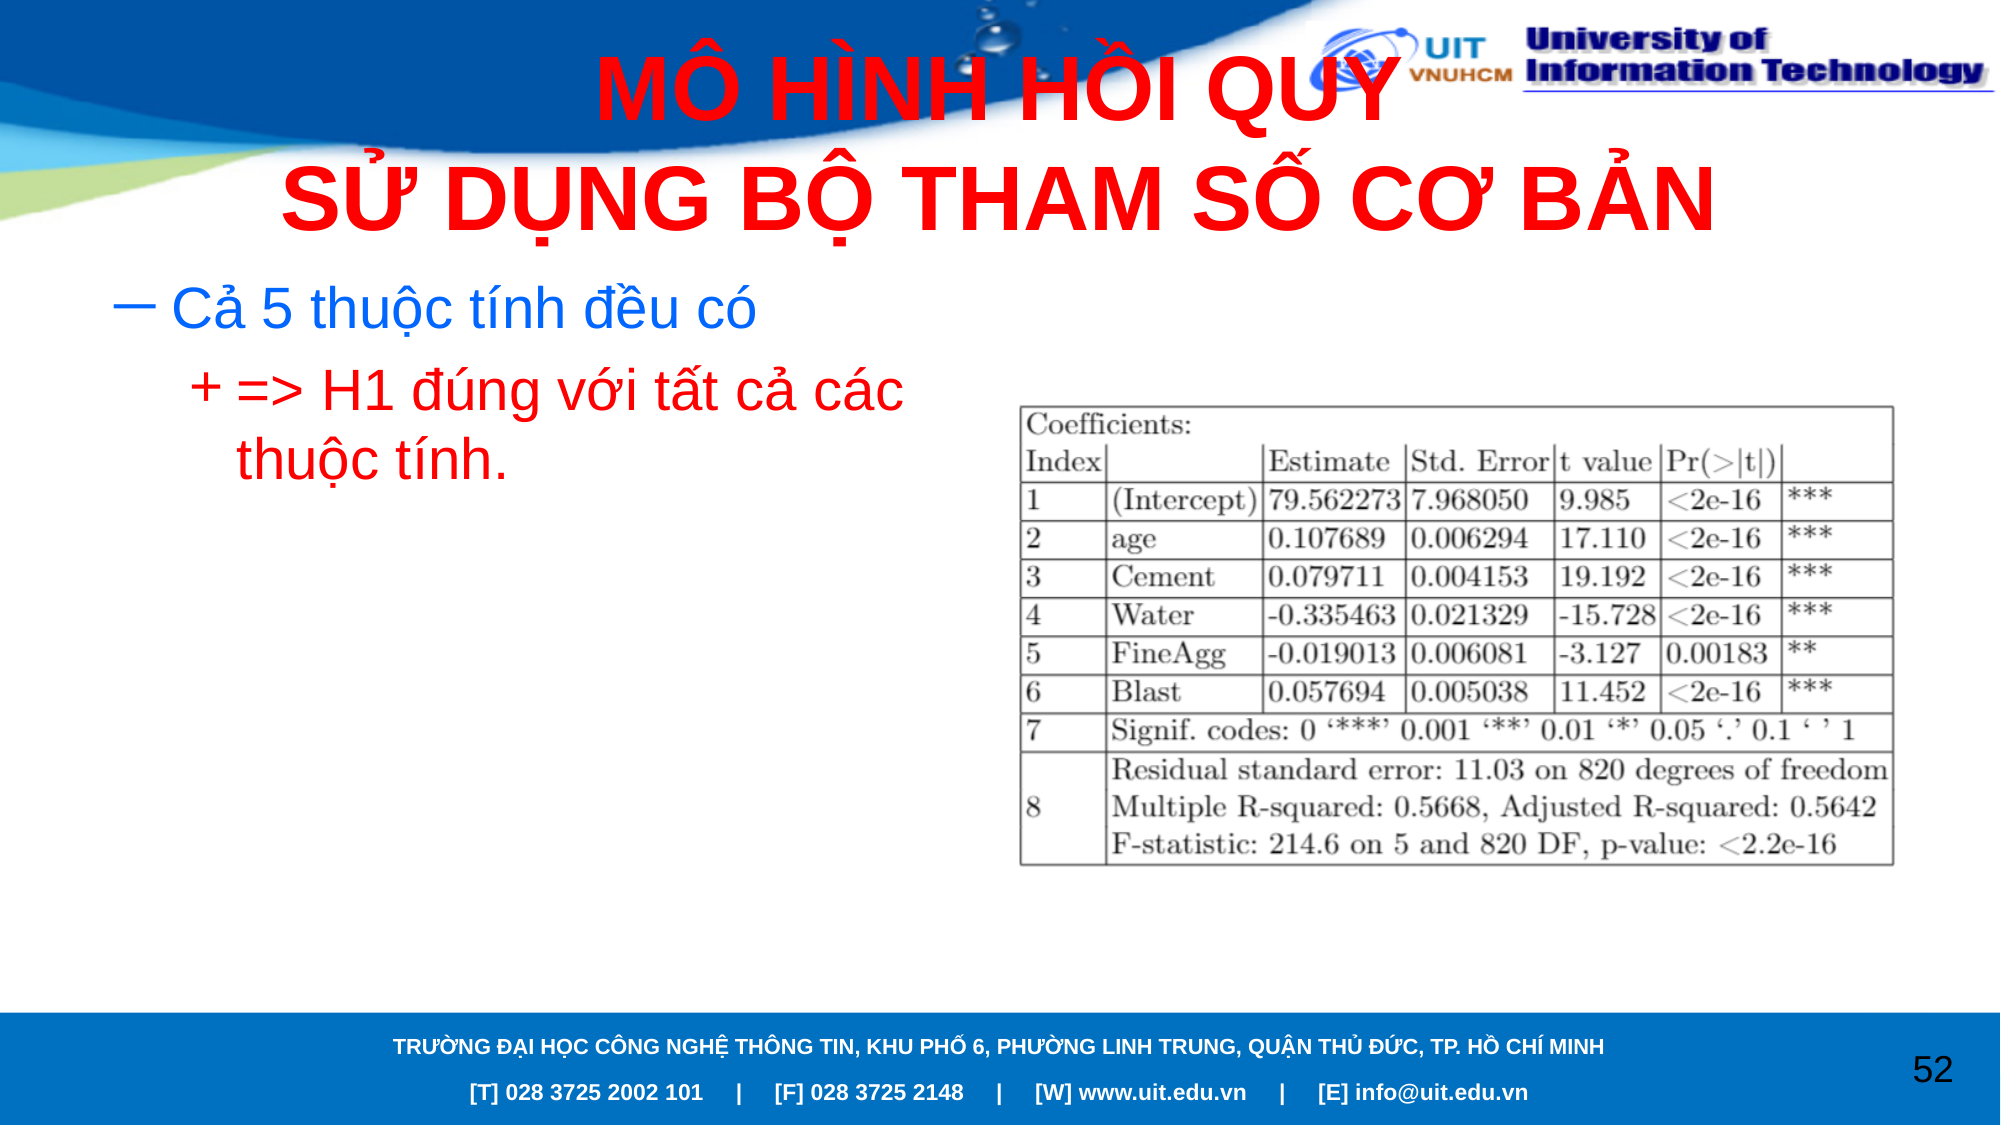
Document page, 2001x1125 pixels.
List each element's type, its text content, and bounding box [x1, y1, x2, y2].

title MÔ HÌNH HỒI QUY SỬ DỤNG BỘ THAM SỐ CƠ BẢN [99, 45, 1900, 233]
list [1016, 399, 1901, 868]
picture [0, 0, 2001, 1125]
